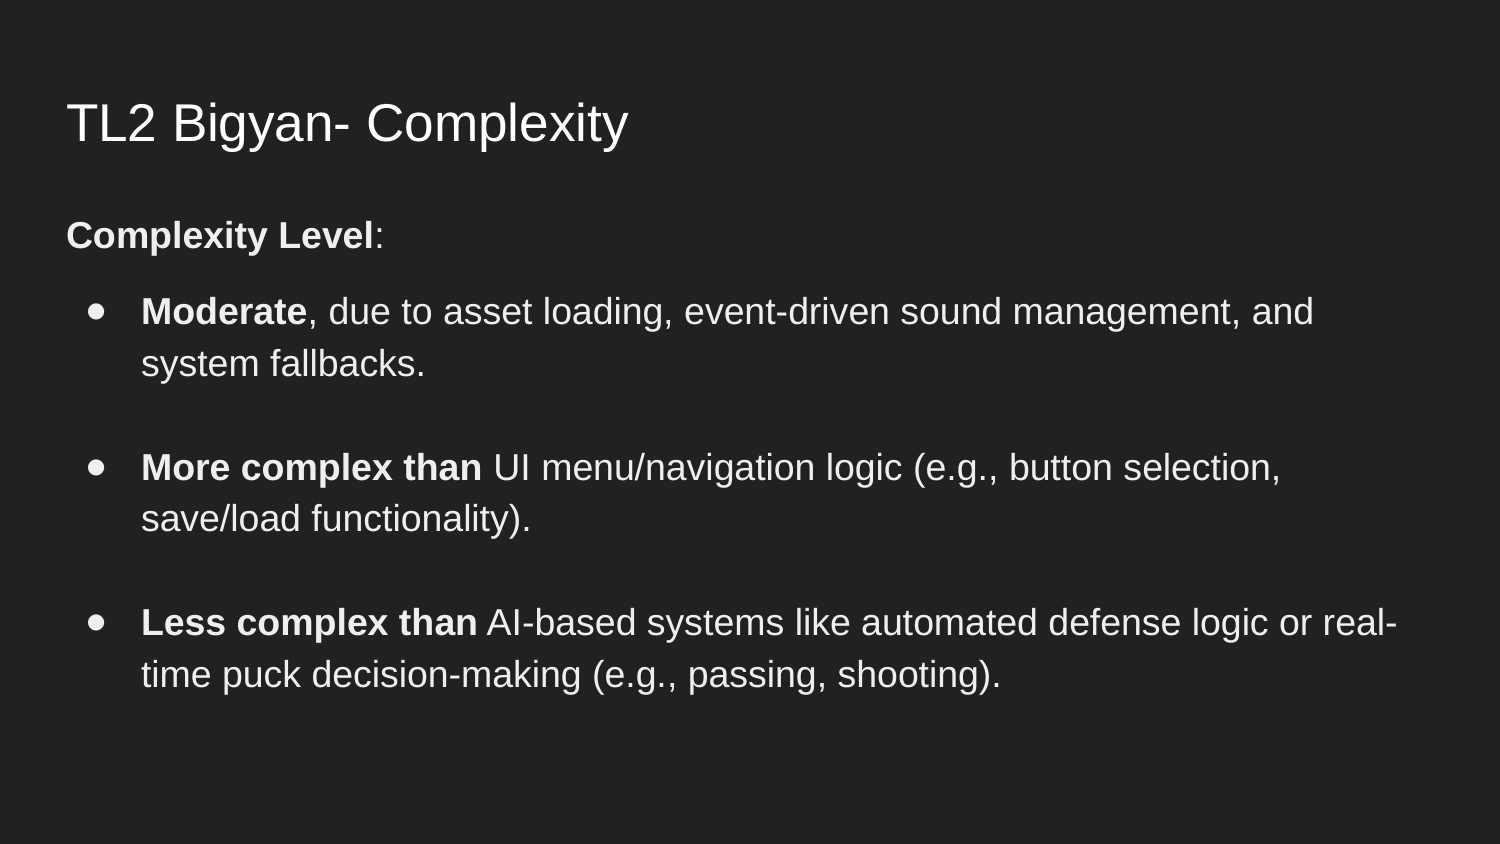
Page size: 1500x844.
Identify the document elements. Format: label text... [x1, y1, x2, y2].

title TL2 Bigyan- Complexity [51, 72, 1449, 167]
list Complexity Level: Moderate, due to asset loading, event-driven sound management, and system fallbacks. More complex than UI menu/navigation logic (e.g., button selection, save/load functionality). Less complex than AI-based systems like automated defense logic or real-time puck decision-making (e.g., passing, shooting). [51, 189, 1449, 750]
